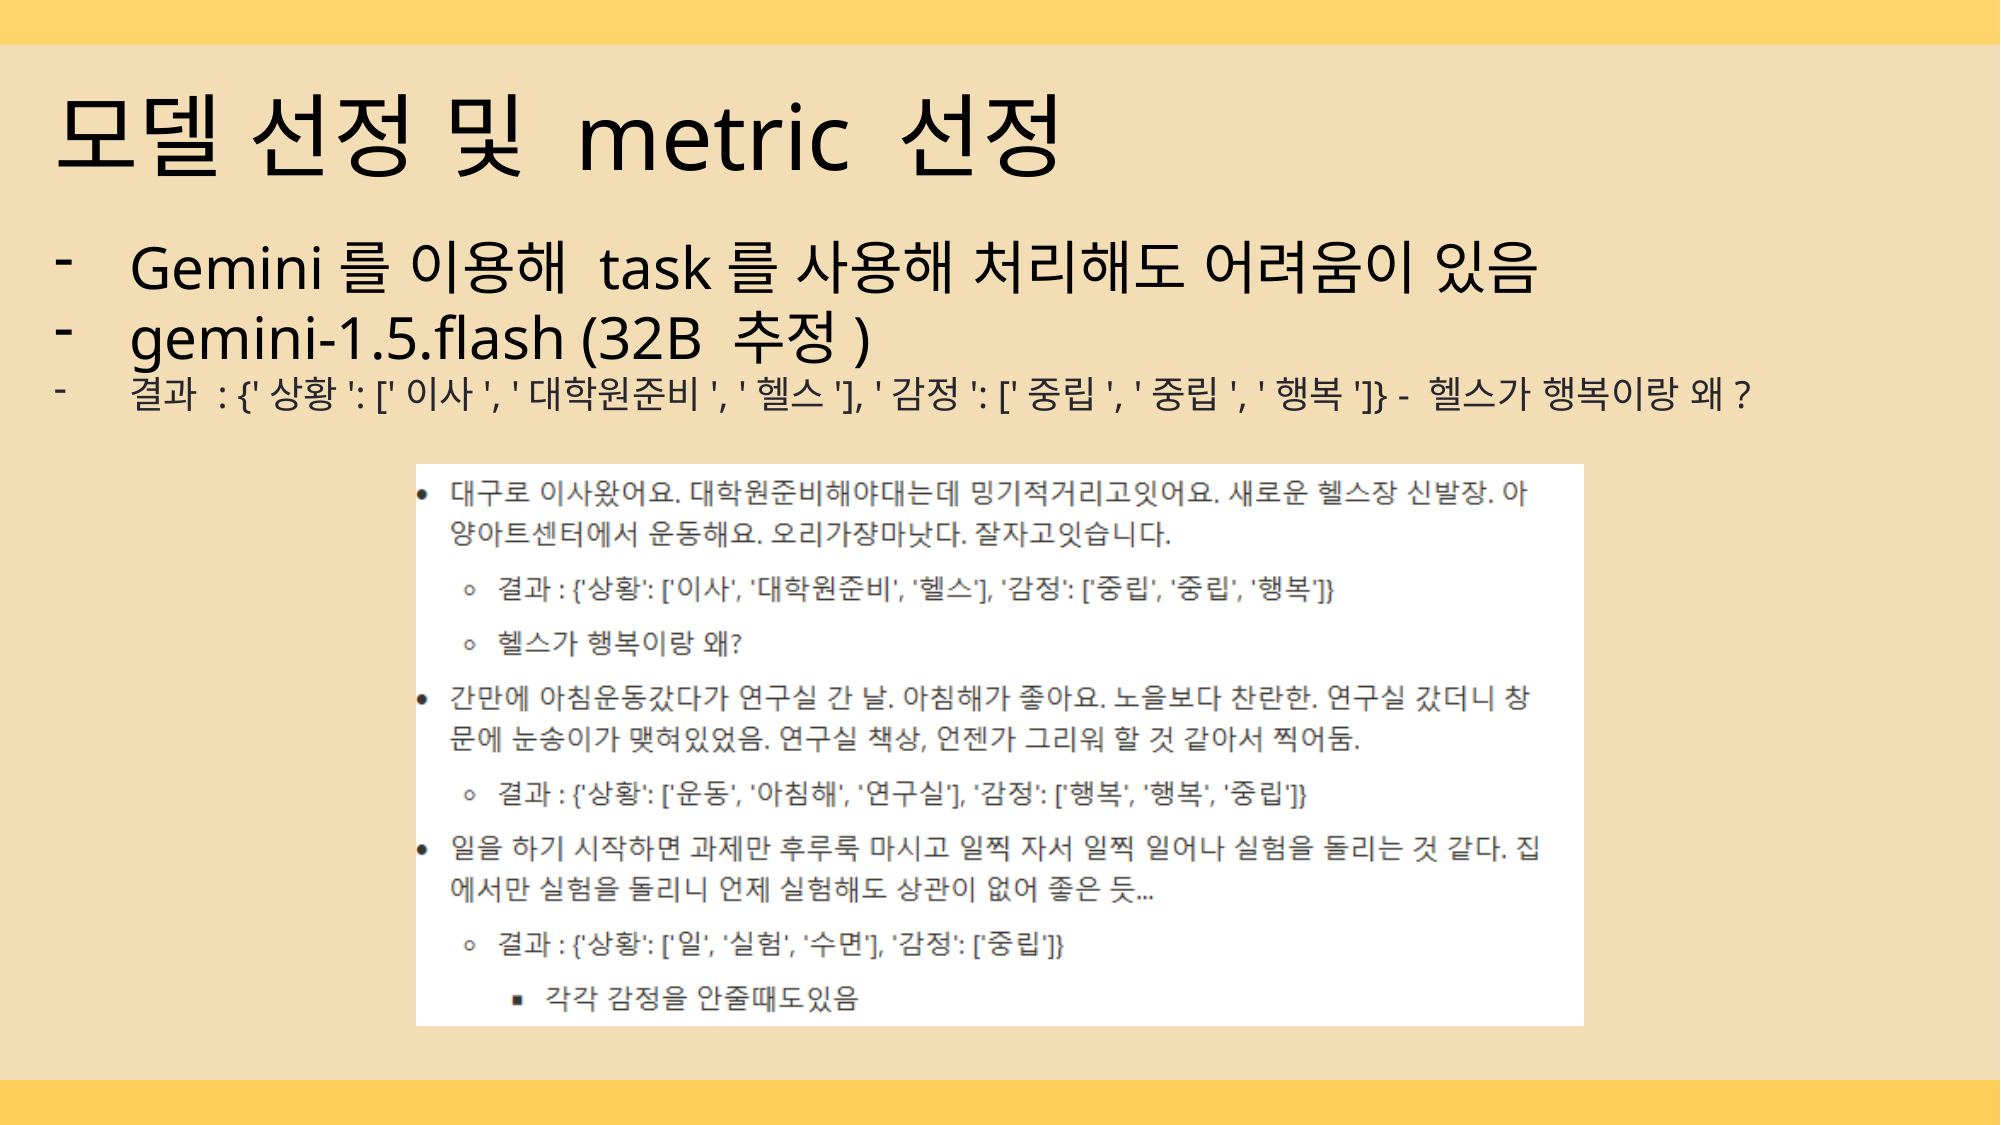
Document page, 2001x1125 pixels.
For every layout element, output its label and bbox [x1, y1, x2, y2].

picture [415, 464, 1584, 1026]
text_box [0, 0, 2000, 1125]
